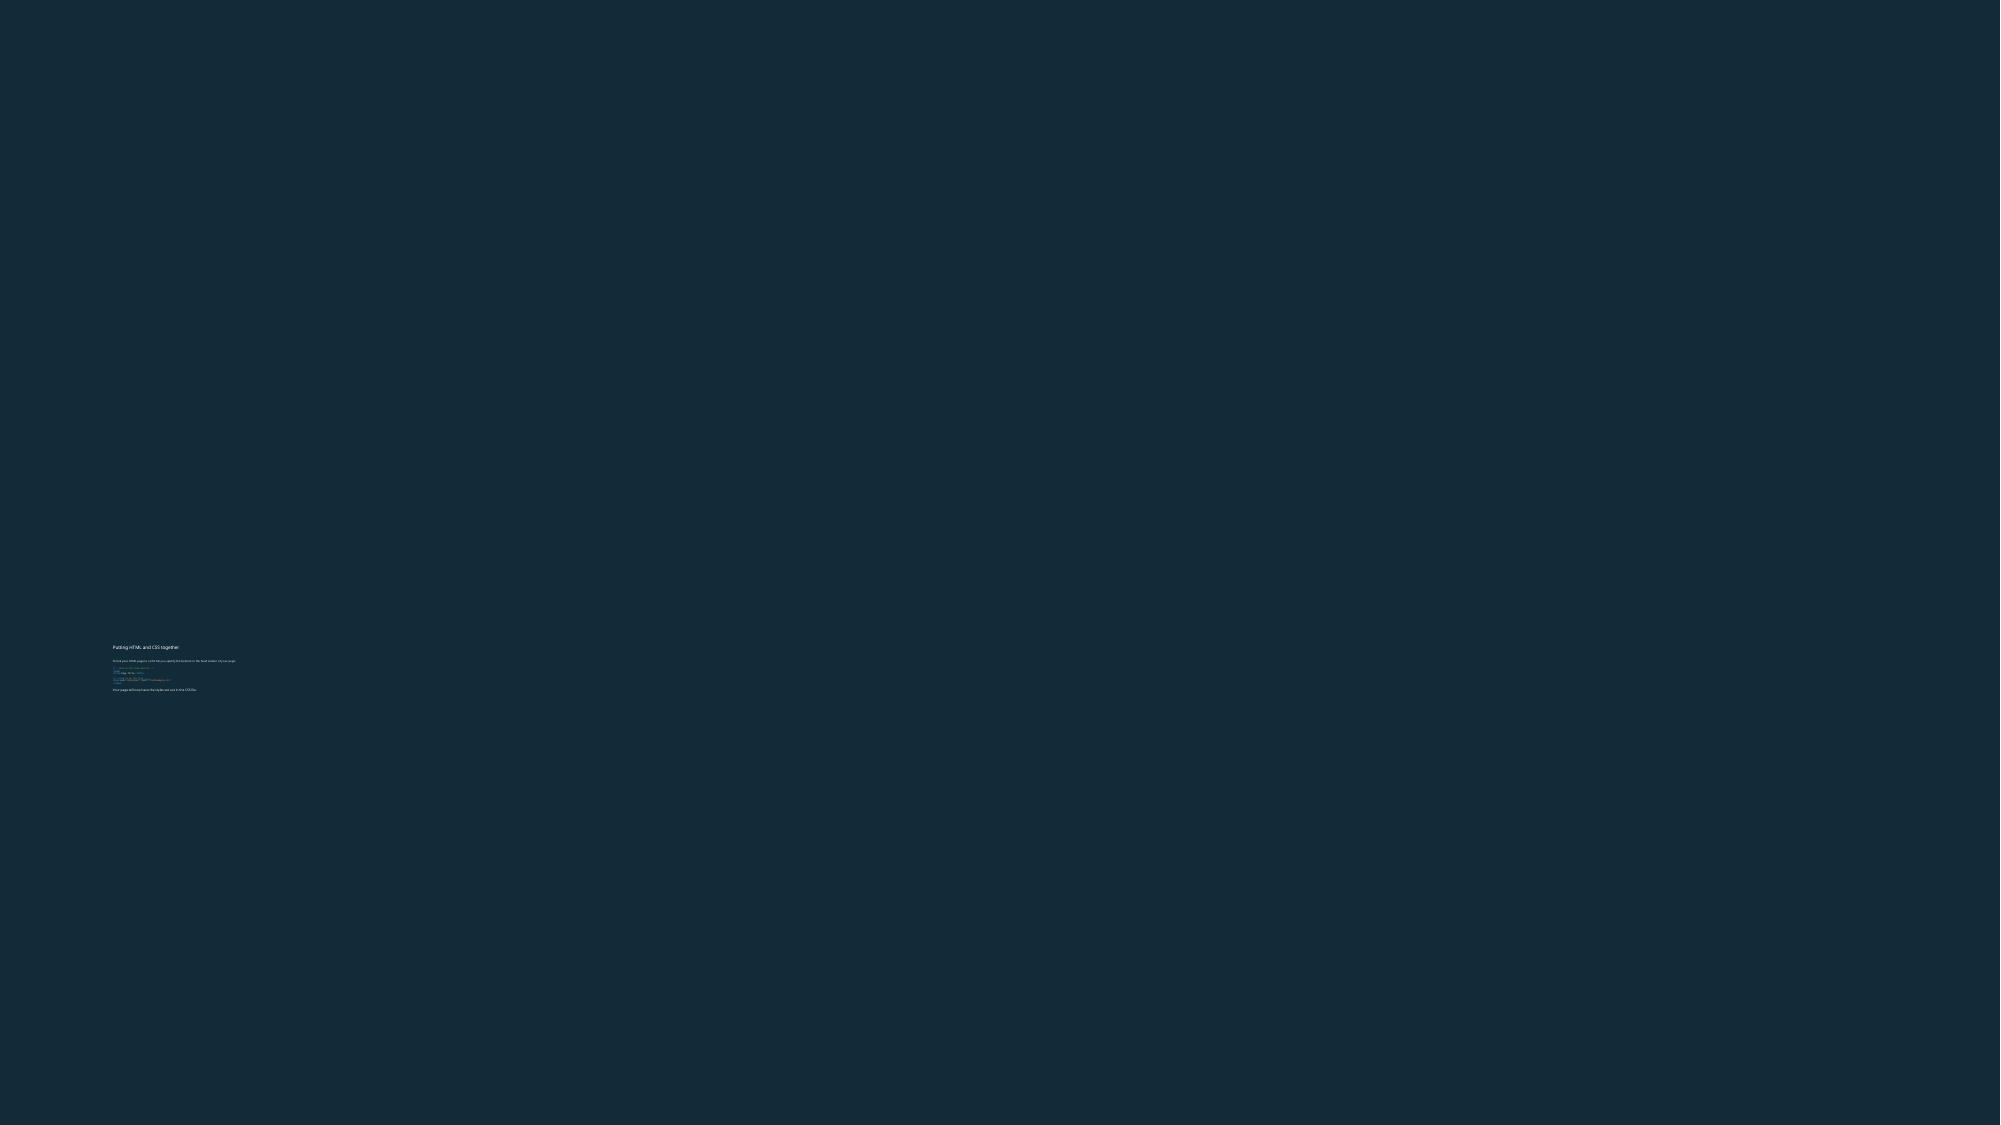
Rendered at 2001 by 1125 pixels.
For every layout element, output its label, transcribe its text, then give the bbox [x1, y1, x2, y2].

title Putting HTML and CSS together. To link your HTML page to a CSS file you specify the location in the head section of your page. <!-- Here is the head section --> <head> <title>Page Title</title> <!-- Link to my CSS file --> <link rel="stylesheet" href="firstExample.css"> </head> Your page will now have the styles set out in the CSS file. [97, 635, 1903, 718]
